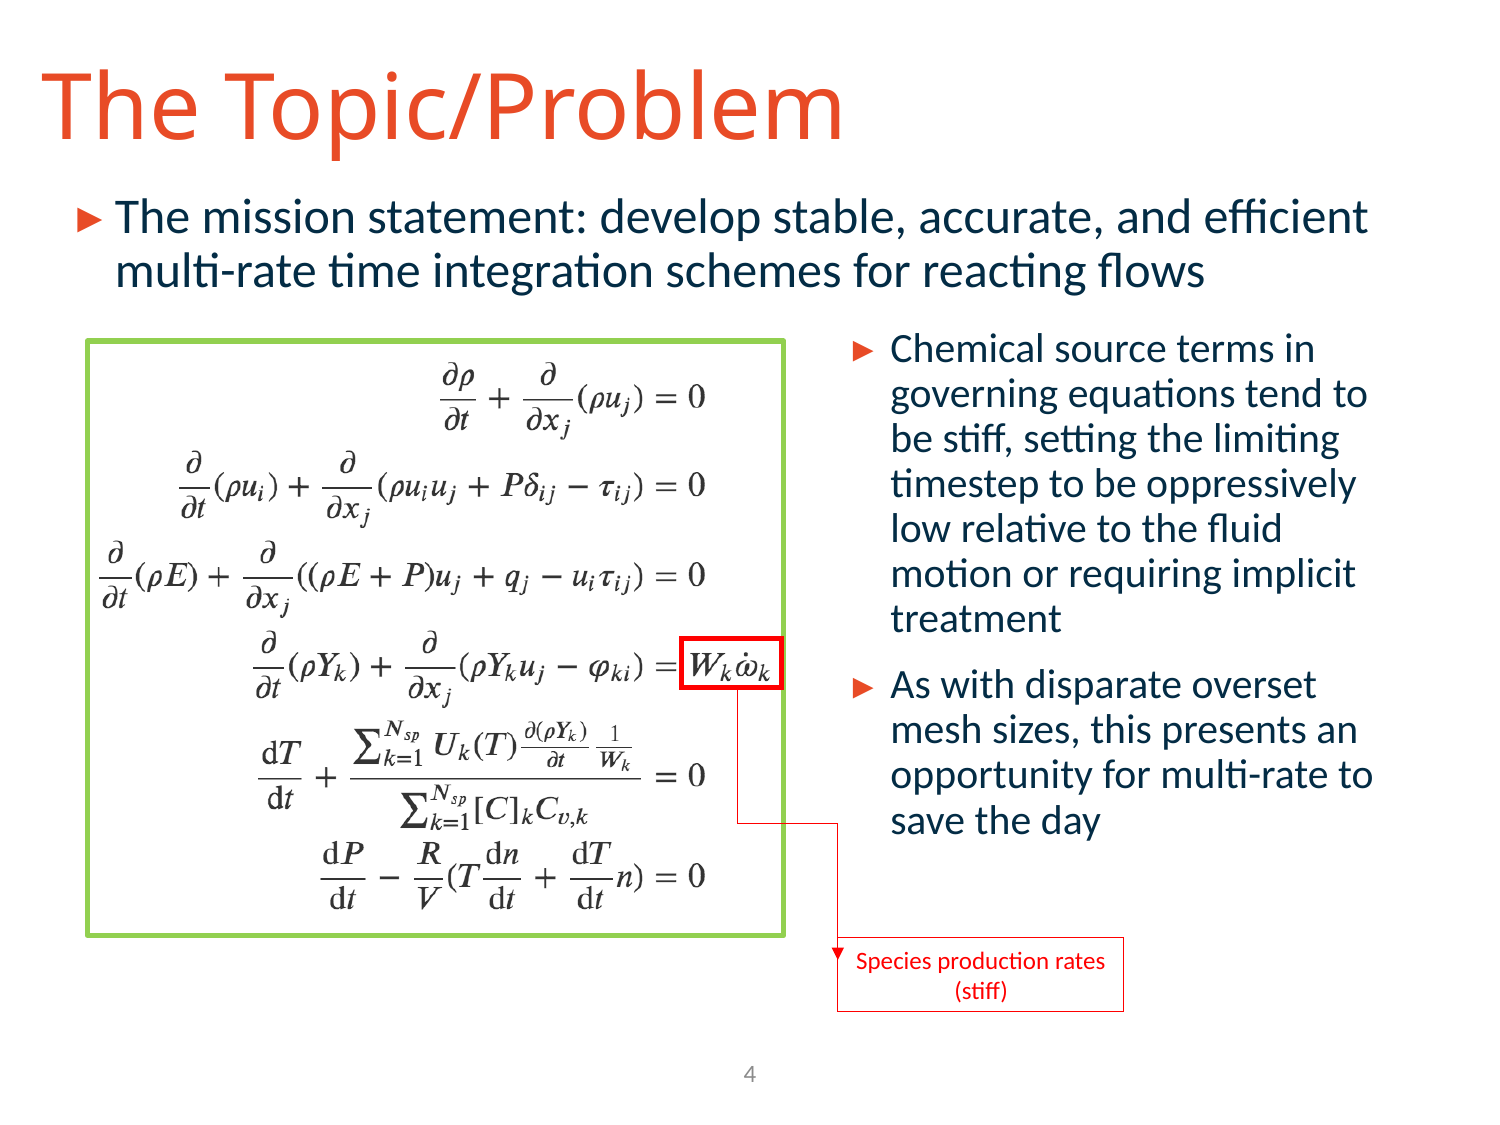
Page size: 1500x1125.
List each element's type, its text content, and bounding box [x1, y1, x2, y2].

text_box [651, 773, 924, 875]
picture [89, 343, 782, 933]
title The Topic/Problem [26, 36, 1438, 183]
text_box The mission statement: develop stable, accurate, and efficient multi-rate time integration schemes for reacting flows [62, 182, 1407, 1016]
text_box Chemical source terms in governing equations tend to be stiff, setting the limiting timestep to be oppressively low relative to the fluid motion or requiring implicit treatment As with disparate overset mesh sizes, this presents an opportunity for multi-rate to save the day [837, 319, 1407, 1016]
slide_number 4 [718, 1042, 782, 1103]
text_box Species production rates (stiff) [837, 937, 1124, 1012]
